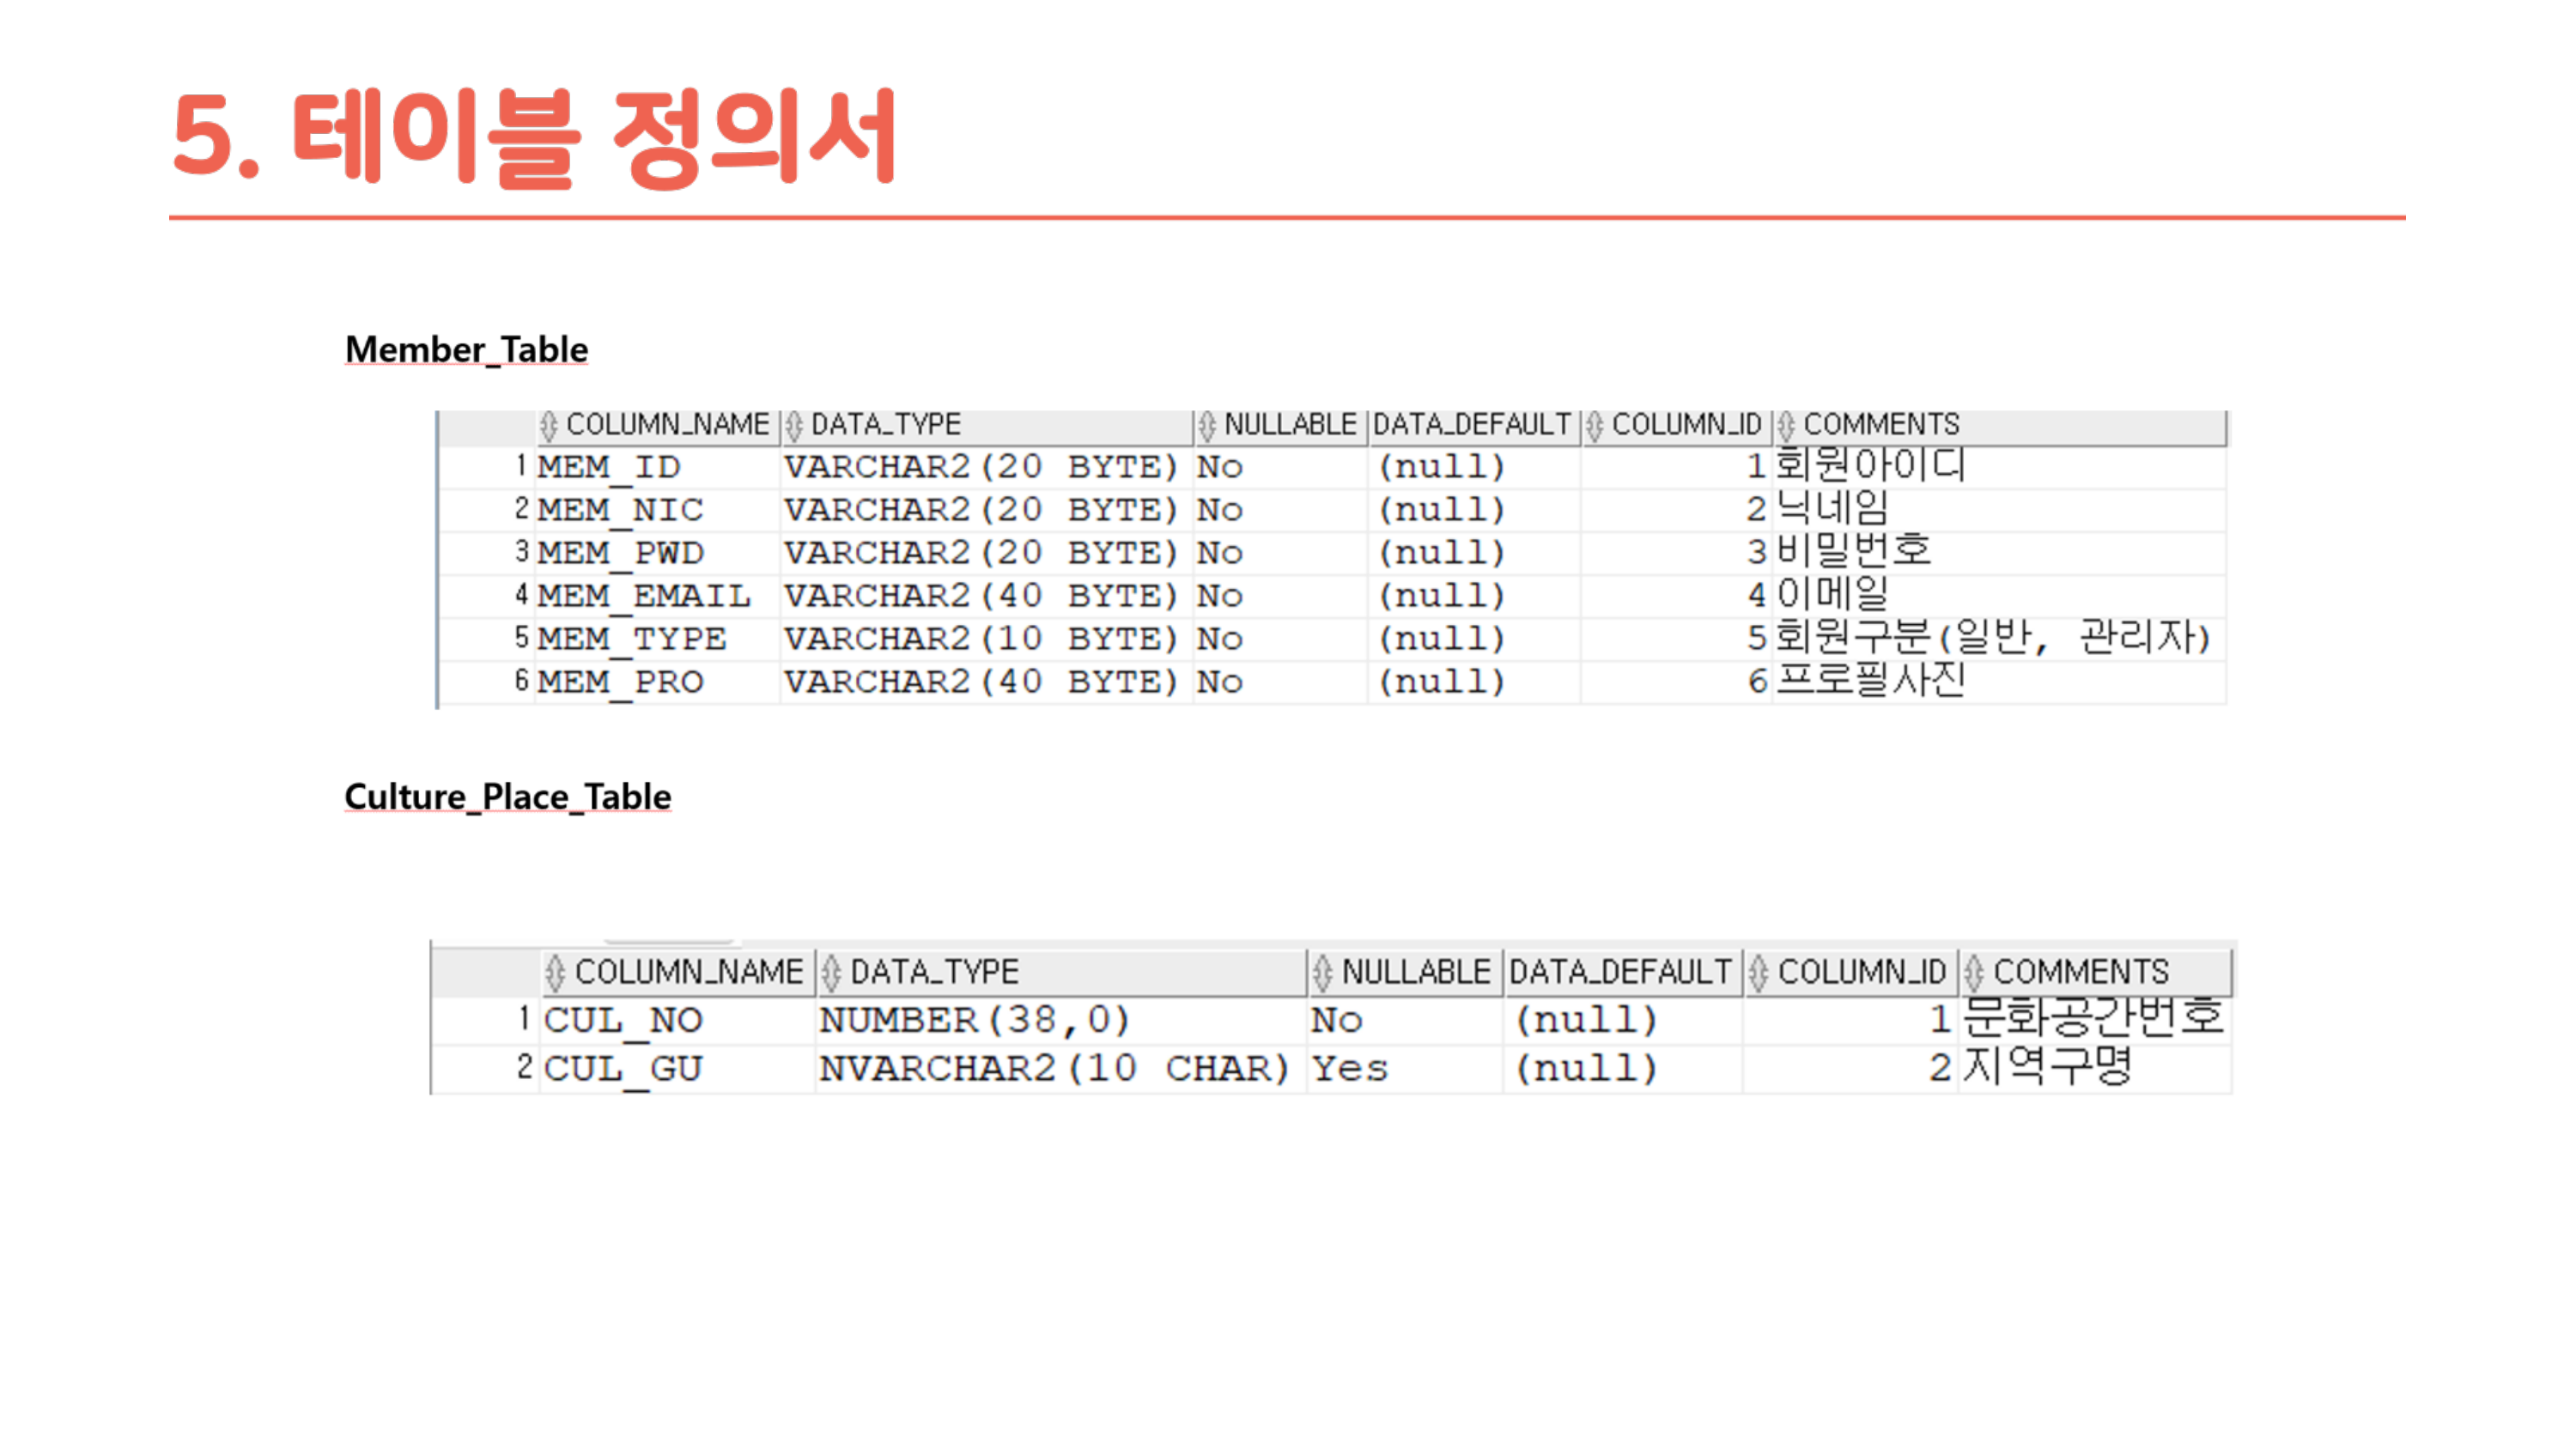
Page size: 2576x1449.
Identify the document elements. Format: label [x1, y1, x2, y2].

picture [152, 52, 942, 239]
text_box [333, 324, 2243, 1125]
text_box [945, 209, 2406, 227]
